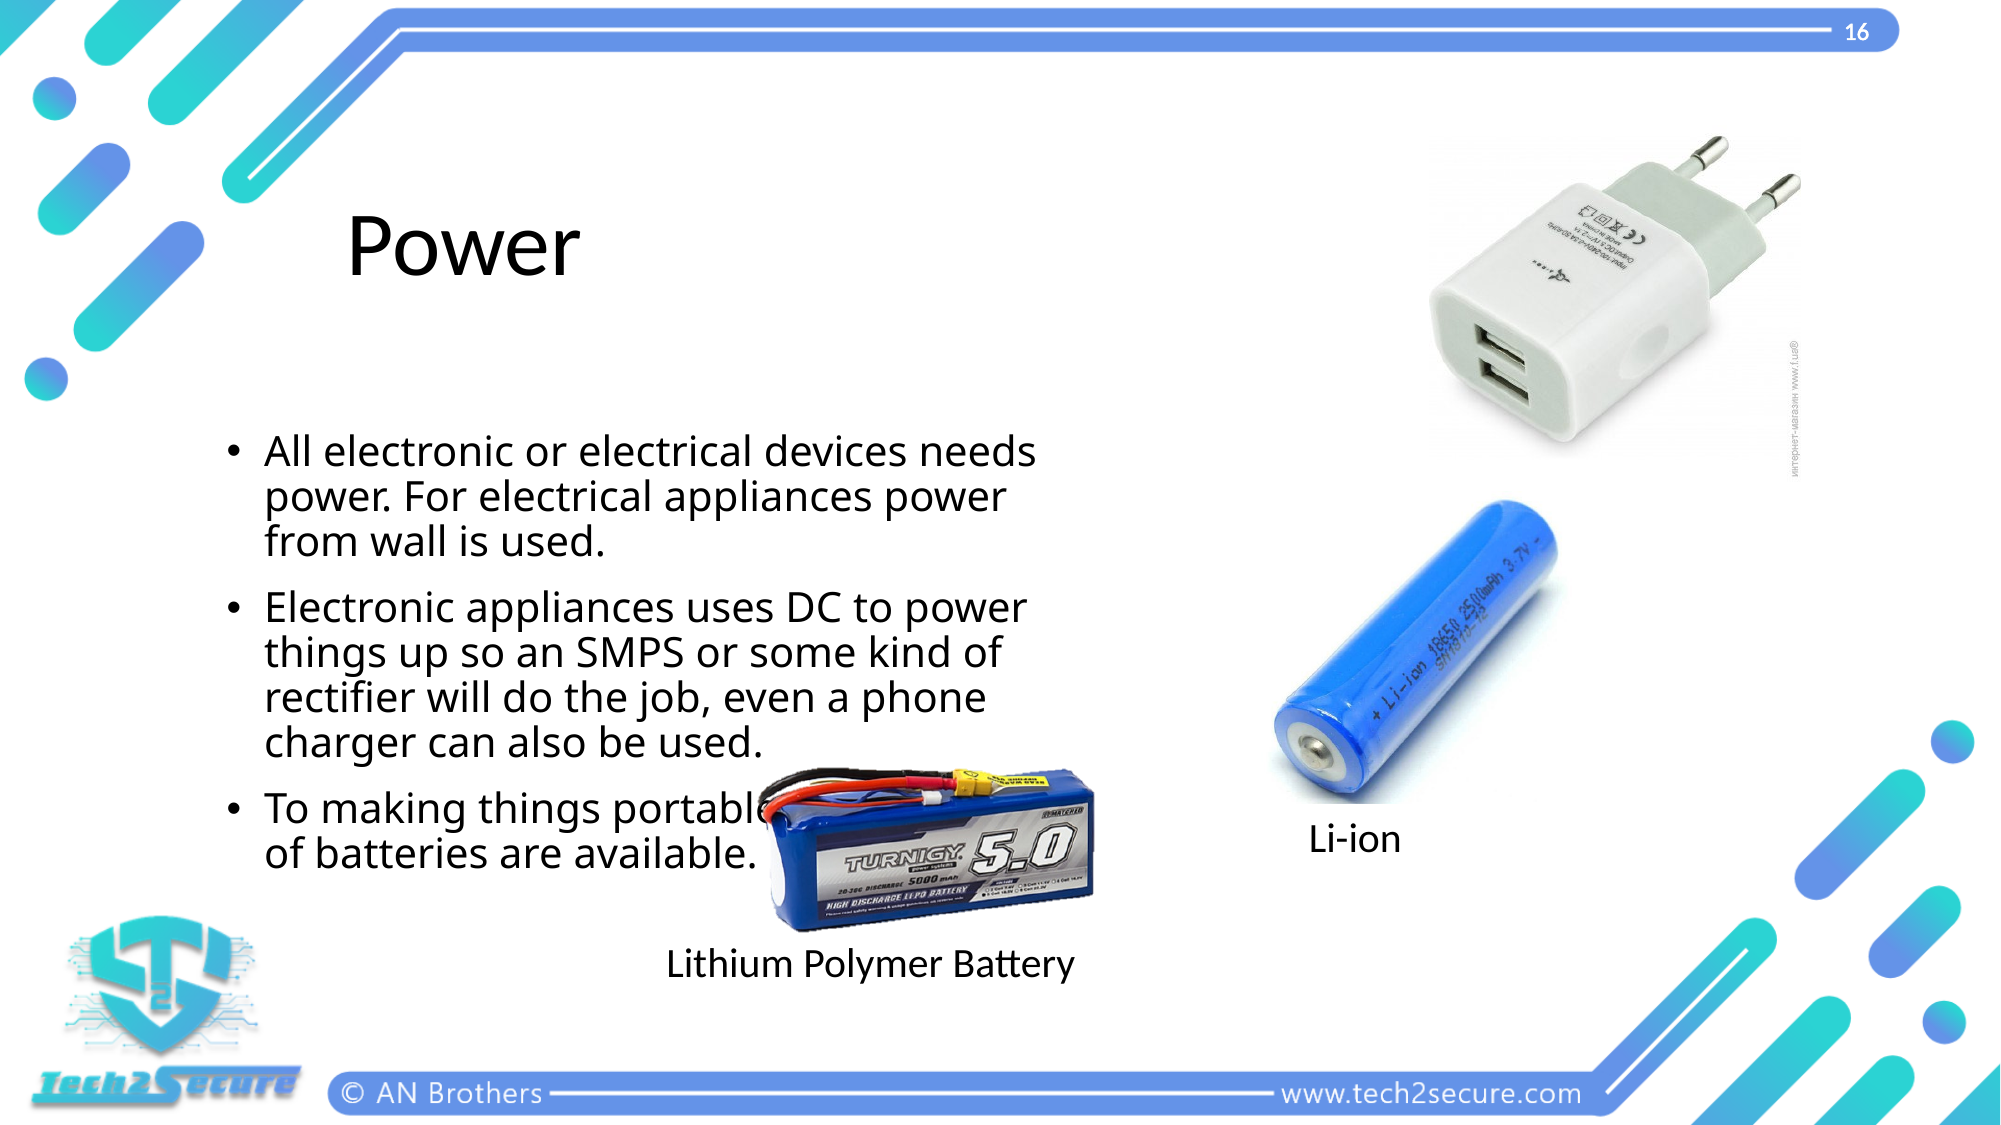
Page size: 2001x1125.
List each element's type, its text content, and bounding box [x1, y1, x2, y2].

text_box Power [331, 183, 1429, 308]
text_box Lithium Polymer Battery [651, 928, 696, 994]
text_box Li-ion [1293, 804, 1418, 869]
slide_number 16 [1434, 0, 1885, 60]
picture [0, 0, 2001, 1125]
text_box All electronic or electrical devices needs power. For electrical appliances power from wall is used. Electronic appliances uses DC to power things up so an SMPS or some kind of rectifier will do the job, even a phone charger can also be used. To making things portable various types of batteries are available. [211, 423, 1113, 969]
